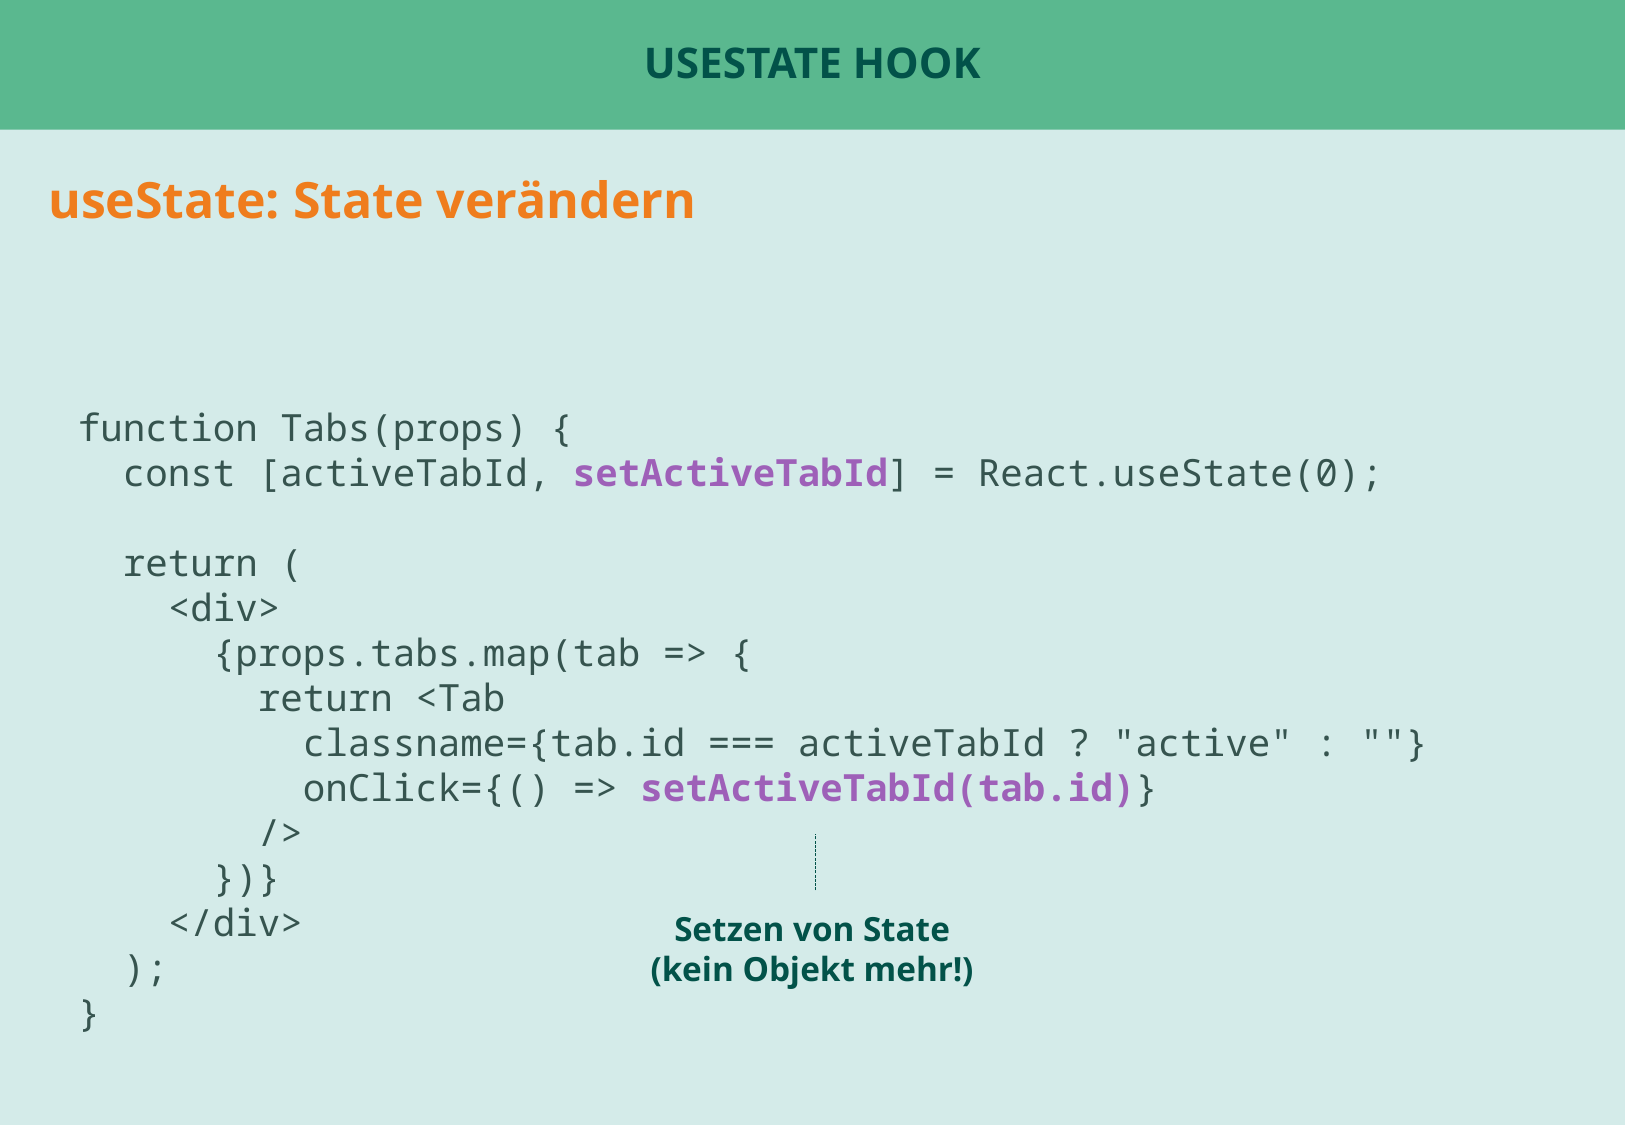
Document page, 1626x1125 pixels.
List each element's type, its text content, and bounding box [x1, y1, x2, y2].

text_box function Tabs(props) { const [activeTabId, setActiveTabId] = React.useState(0); return ( <div> {props.tabs.map(tab => { return <Tab classname={tab.id === activeTabId ? "active" : ""} onClick={() => setActiveTabId(tab.id)} /> })} </div> ); } [63, 396, 1562, 1086]
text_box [572, 834, 1053, 998]
list useState: State verändern [33, 168, 1592, 1043]
title useState Hook [0, 0, 1625, 130]
